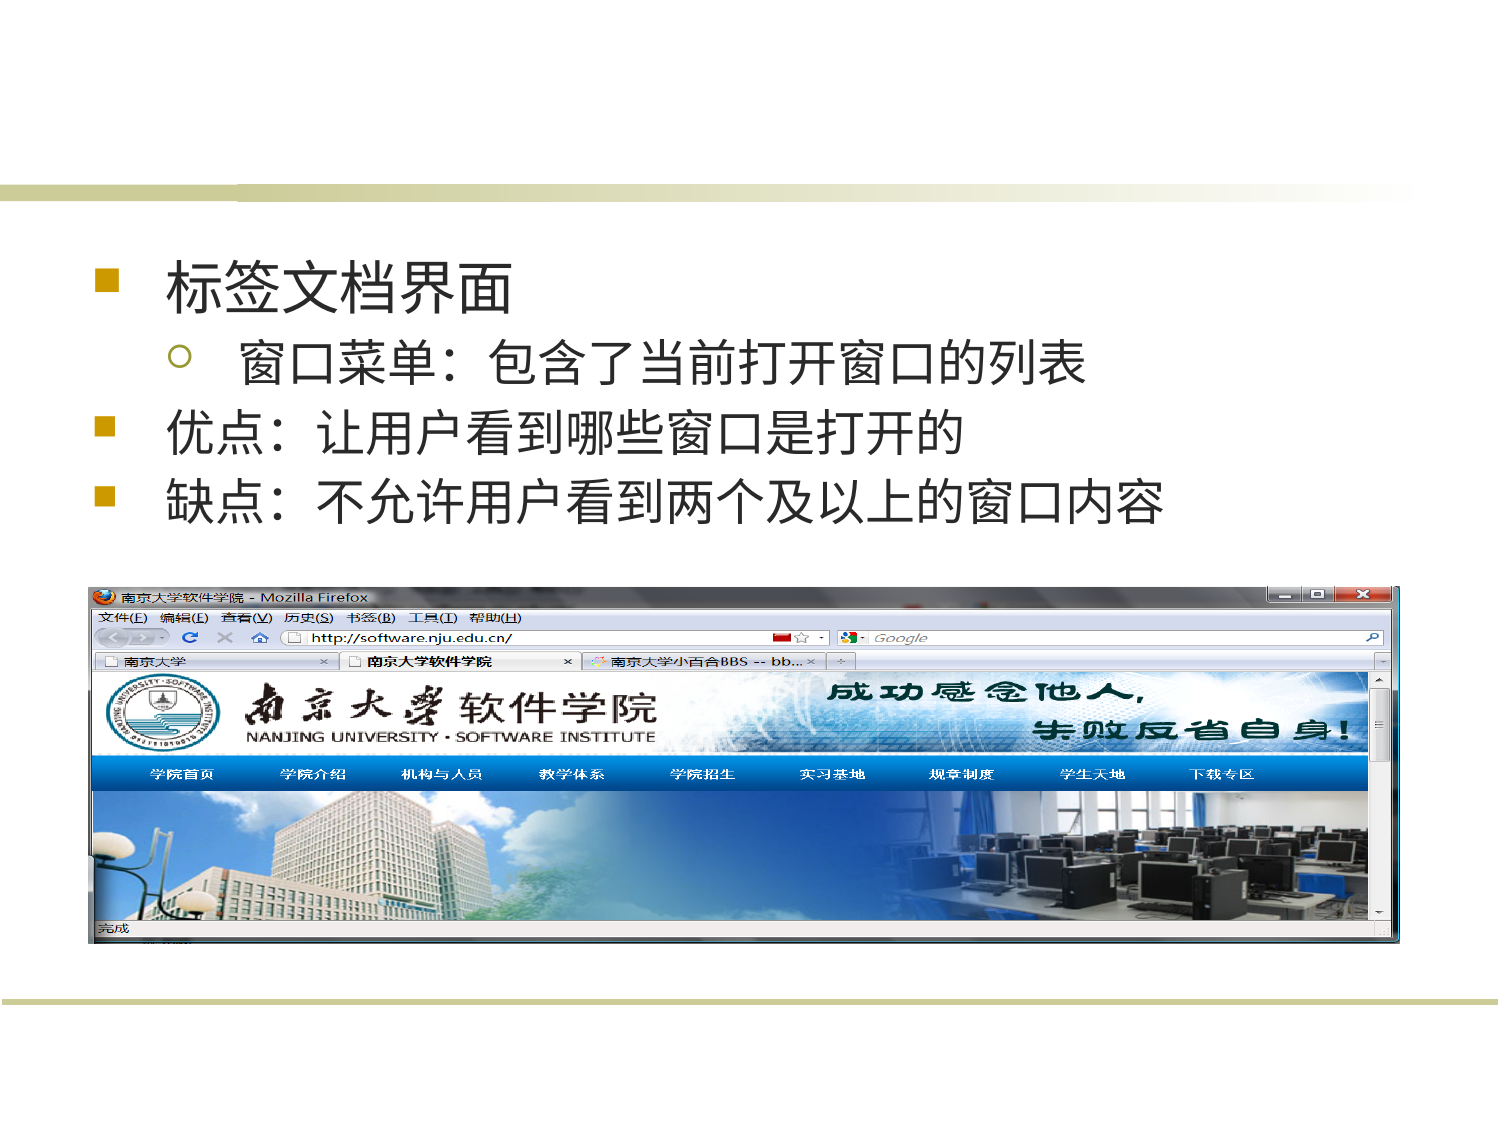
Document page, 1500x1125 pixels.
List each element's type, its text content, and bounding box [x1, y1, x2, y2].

list 标签文档界面 窗口菜单：包含了当前打开窗口的列表 优点：让用户看到哪些窗口是打开的 缺点：不允许用户看到两个及以上的窗口内容 [76, 243, 1413, 965]
picture [2, 999, 1498, 1005]
picture [88, 585, 1400, 944]
